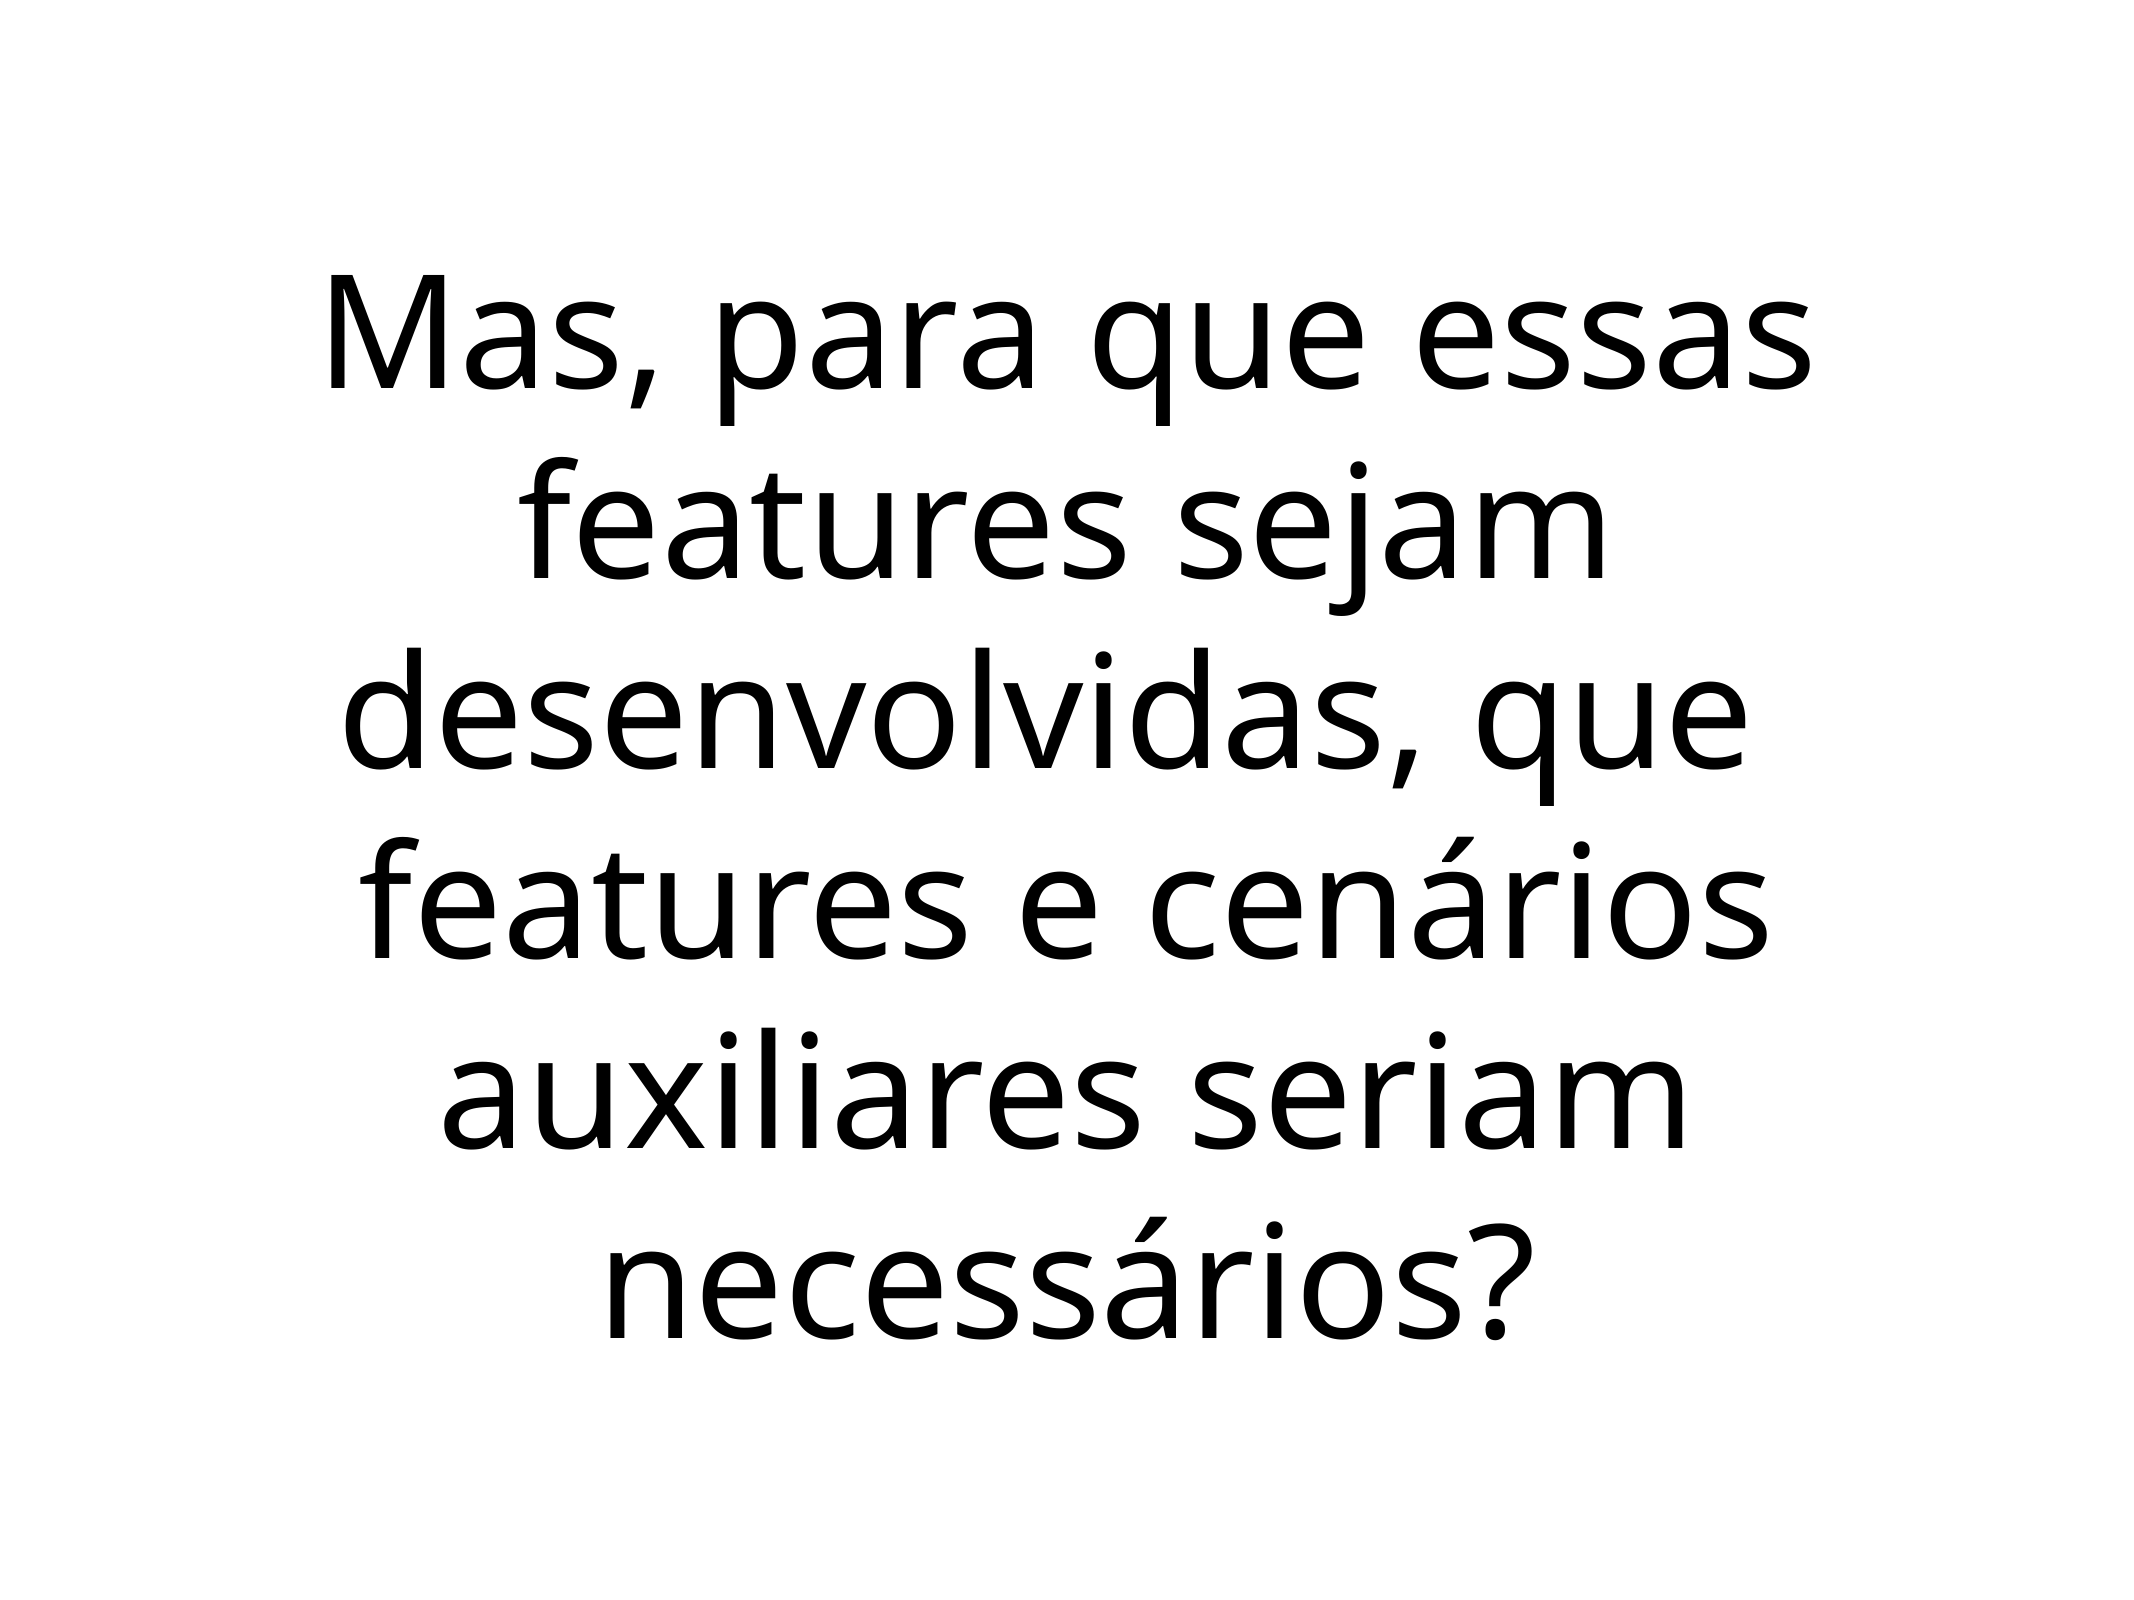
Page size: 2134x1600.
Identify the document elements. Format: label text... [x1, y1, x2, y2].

title Mas, para que essas features sejam desenvolvidas, que features e cenários auxiliares seriam necessários? [195, 85, 1938, 1514]
